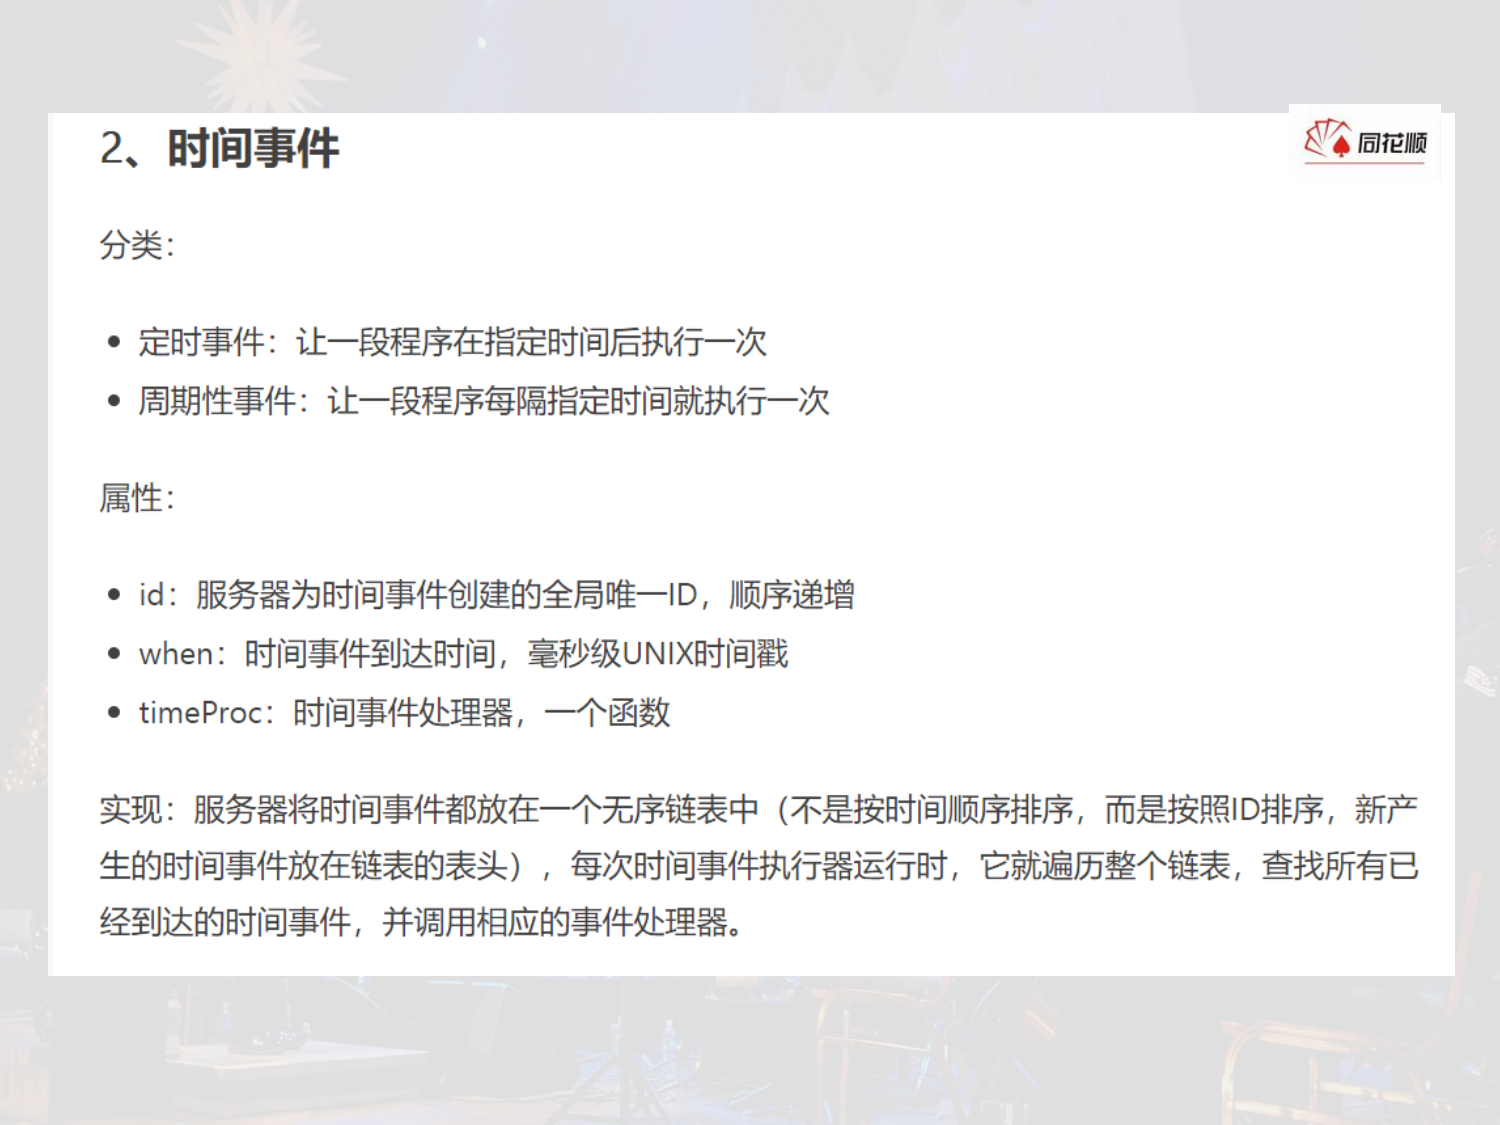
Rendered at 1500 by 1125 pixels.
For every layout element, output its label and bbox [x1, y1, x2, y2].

picture [48, 104, 1455, 977]
